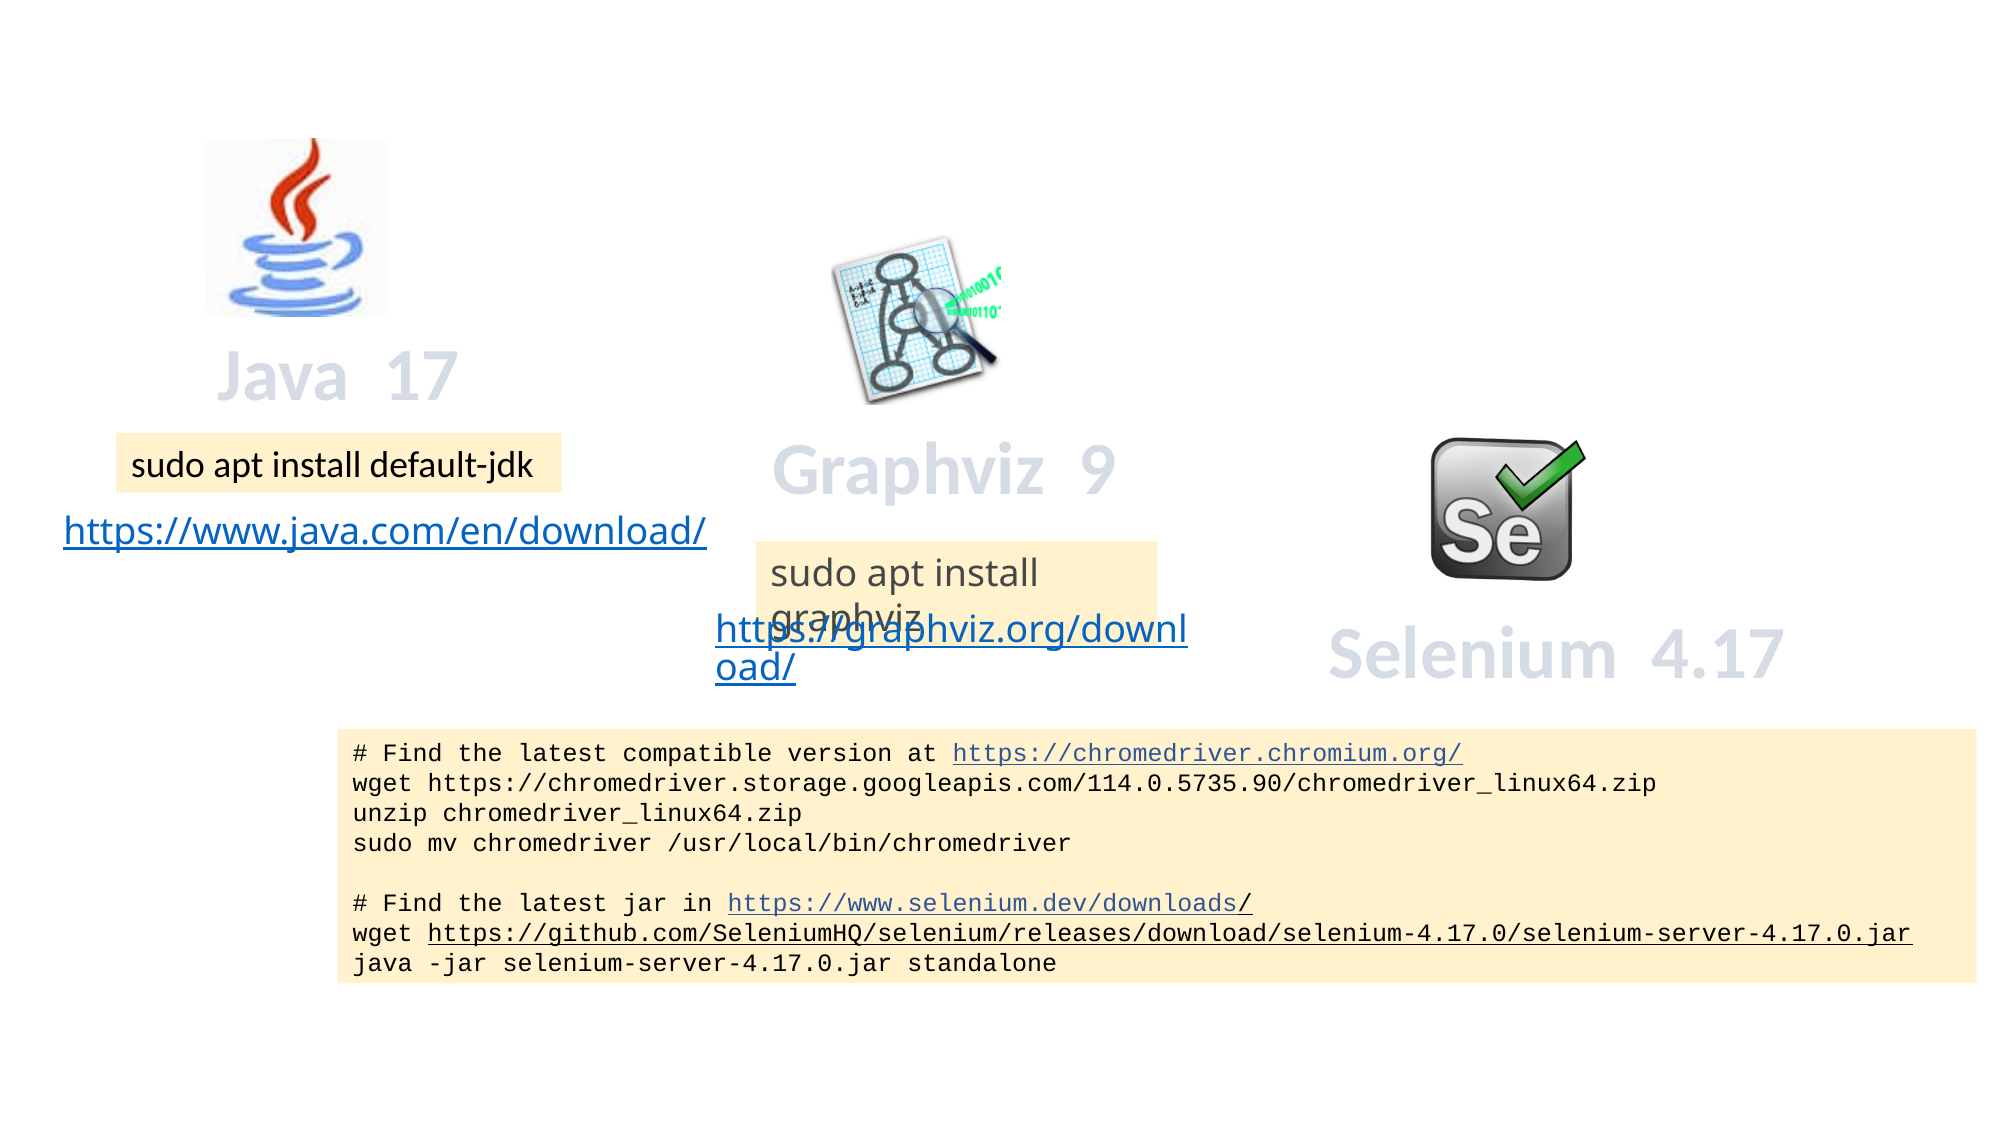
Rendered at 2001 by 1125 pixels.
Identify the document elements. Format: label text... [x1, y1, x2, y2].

picture [831, 235, 1001, 405]
text_box https://graphviz.org/download/ [700, 597, 1221, 664]
text_box https://www.java.com/en/download/ [48, 499, 1174, 565]
text_box # Find the latest compatible version at https://chromedriver.chromium.org/ wget https://chromedriver.storage.googleapis.com/114.0.5735.90/chromedriver_linux64.zip unzip chromedriver_linux64.zip sudo mv chromedriver /usr/local/bin/chromedriver # Find the latest jar in https://www.selenium.dev/downloads/ wget https://github.com/SeleniumHQ/selenium/releases/download/selenium-4.17.0/selenium-server-4.17.0.jar java -jar selenium-server-4.17.0.jar standalone [337, 729, 1977, 984]
text_box sudo apt install default-jdk [116, 432, 562, 493]
picture [1410, 436, 1595, 583]
picture [206, 138, 386, 317]
text_box sudo apt install graphviz [755, 565, 1158, 597]
